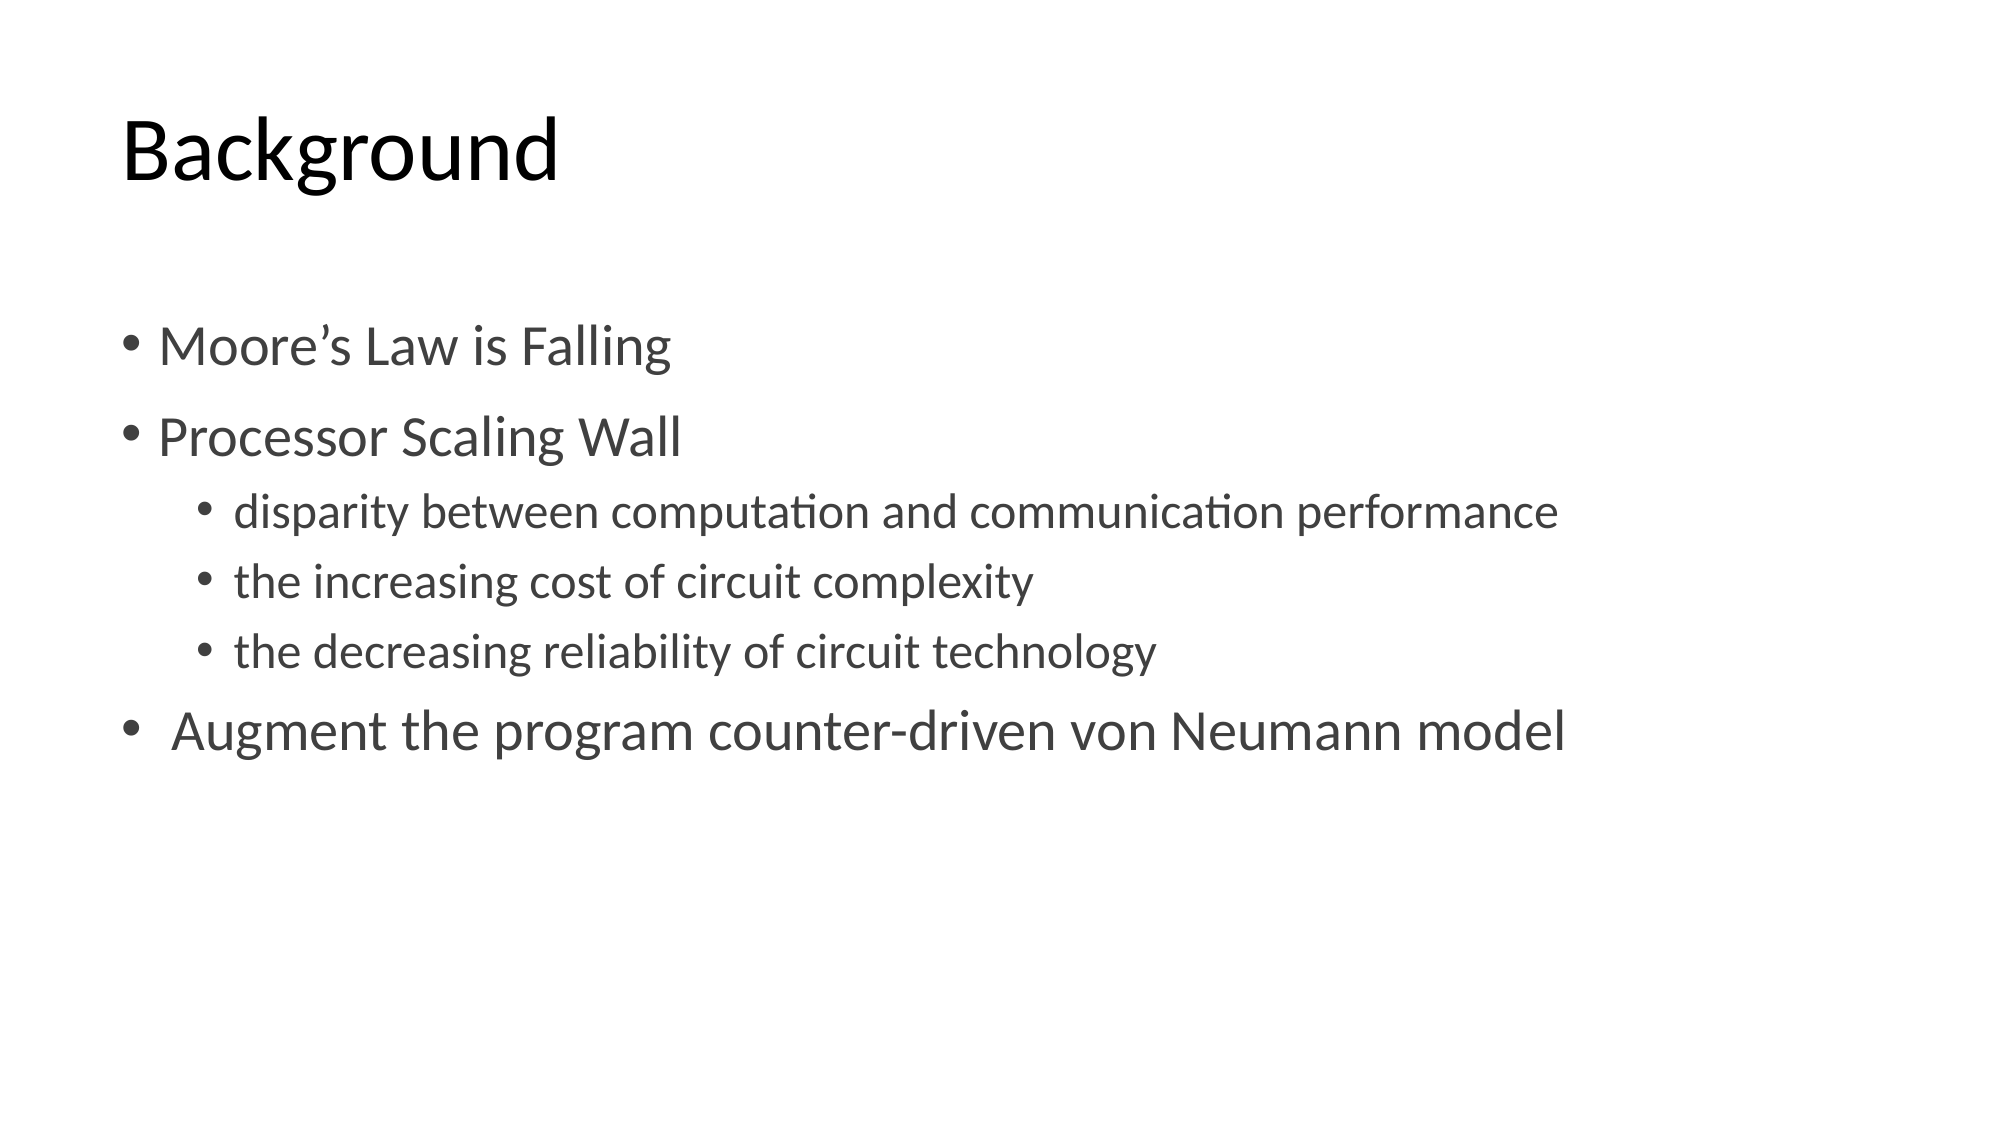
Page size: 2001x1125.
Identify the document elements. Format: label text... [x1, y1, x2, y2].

title Background [106, 42, 1832, 260]
list Moore’s Law is Falling Processor Scaling Wall disparity between computation and communication performance the increasing cost of circuit complexity the decreasing reliability of circuit technology Augment the program counter-driven von Neumann model [106, 299, 1832, 1014]
